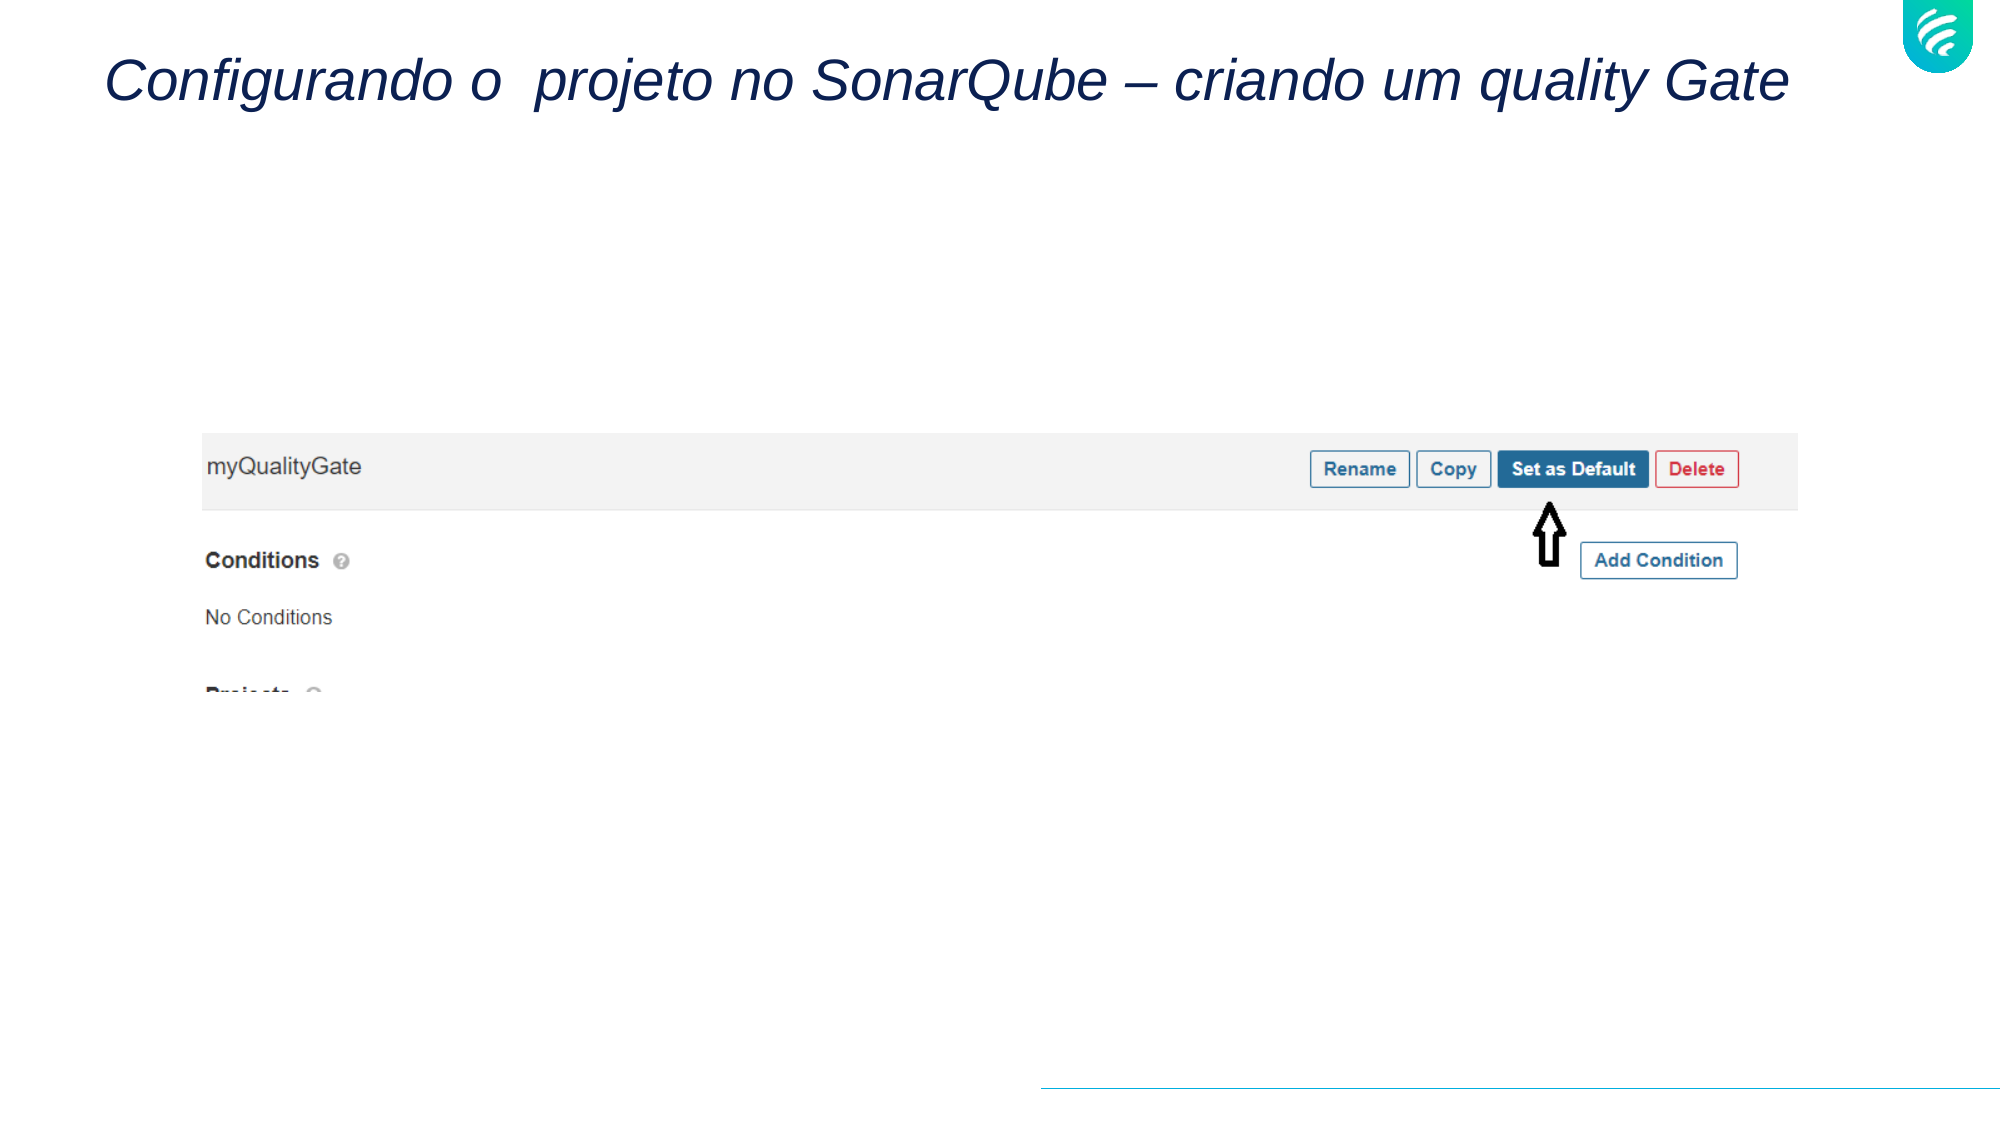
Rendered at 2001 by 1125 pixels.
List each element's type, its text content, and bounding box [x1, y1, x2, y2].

picture [202, 433, 1798, 692]
picture [1917, 8, 1959, 56]
title Configurando o projeto no SonarQube – criando um quality Gate [89, 43, 1893, 159]
